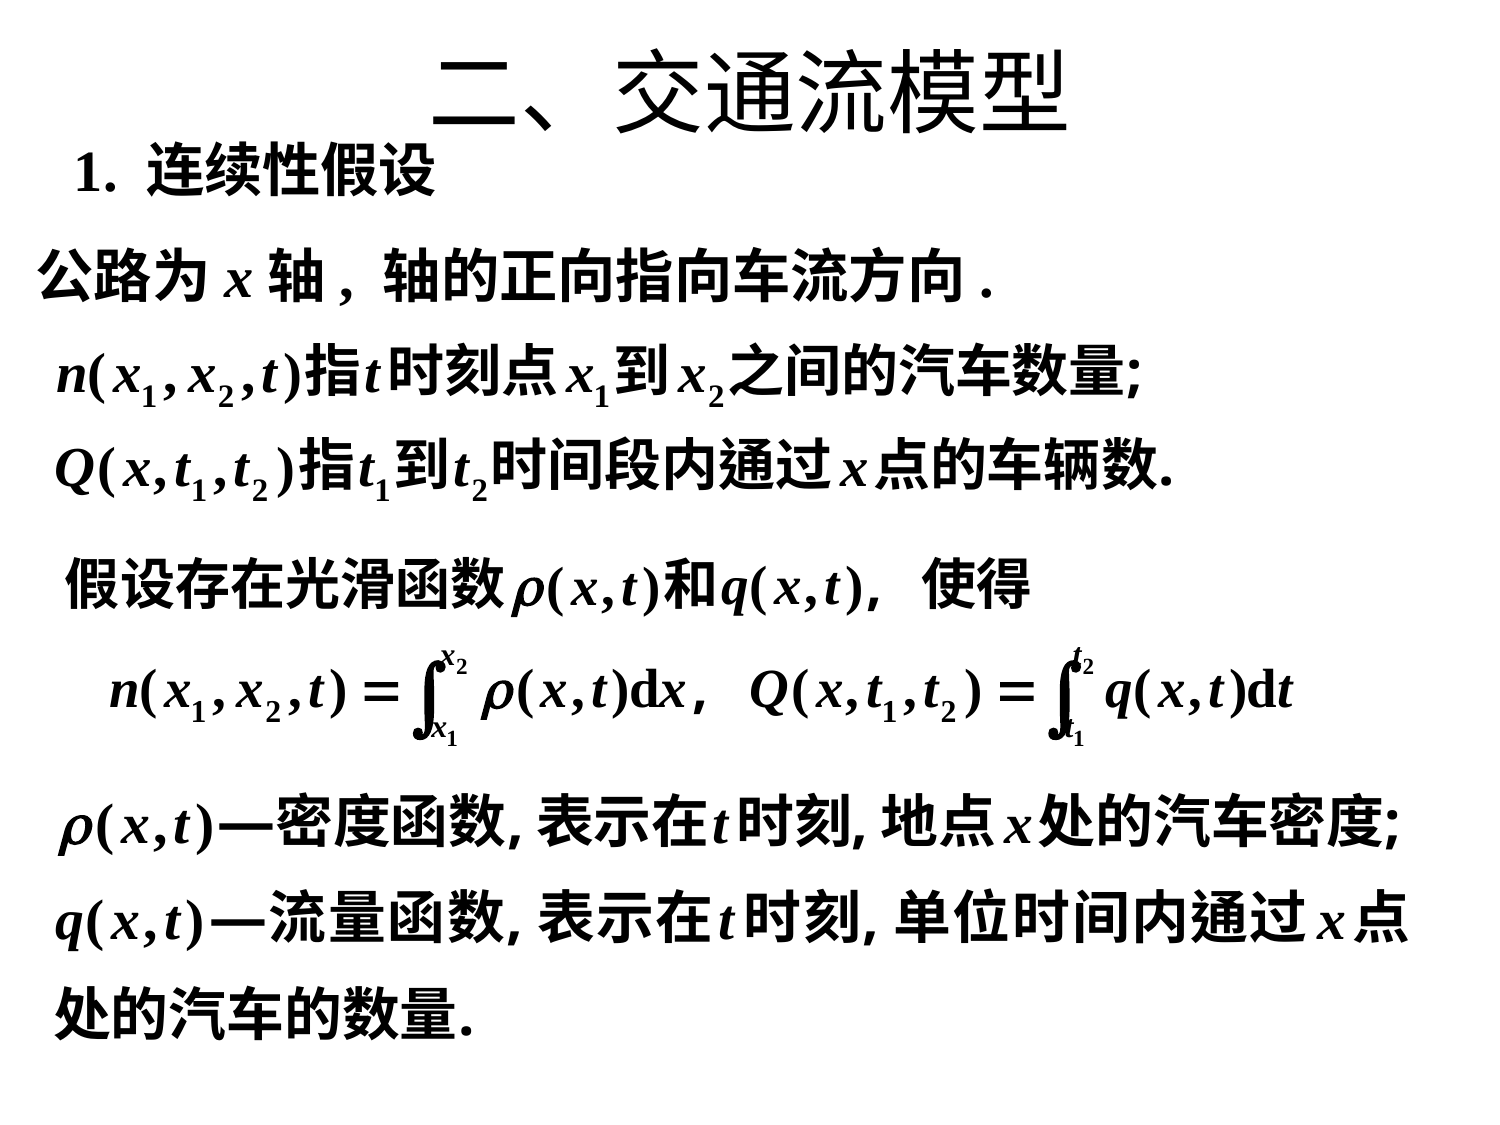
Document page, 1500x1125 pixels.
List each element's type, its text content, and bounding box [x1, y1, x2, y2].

text_box 公路为x轴, 轴的正向指向车流方向. [20, 231, 1009, 317]
text_box 1. 连续性假设 [59, 125, 453, 211]
text_box 二、交通流模型 [312, 30, 1187, 149]
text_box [64, 538, 1400, 759]
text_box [52, 774, 1473, 1063]
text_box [52, 326, 1415, 549]
